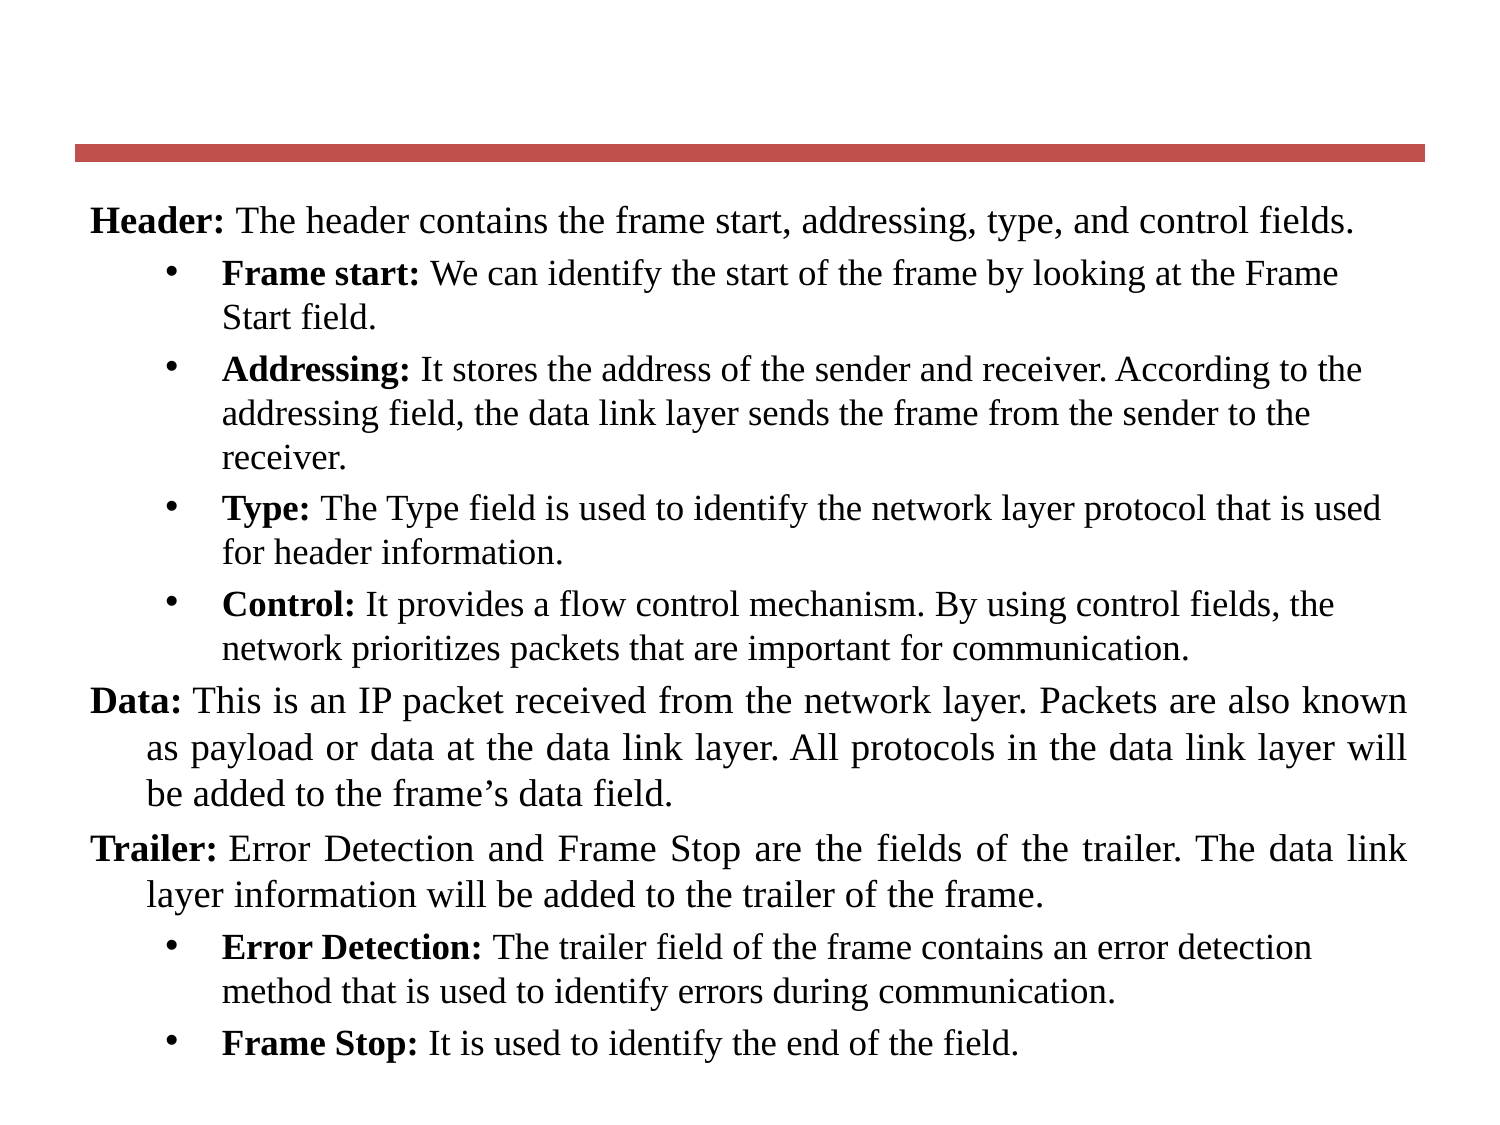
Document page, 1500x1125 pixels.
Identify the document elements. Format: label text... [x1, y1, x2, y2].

list Header: The header contains the frame start, addressing, type, and control fields. Frame start: We can identify the start of the frame by looking at the Frame Start field. Addressing: It stores the address of the sender and receiver. According to the addressing field, the data link layer sends the frame from the sender to the receiver. Type: The Type field is used to identify the network layer protocol that is used for header information. Control: It provides a flow control mechanism. By using control fields, the network prioritizes packets that are important for communication. Data: This is an IP packet received from the network layer. Packets are also known as payload or data at the data link layer. All protocols in the data link layer will be added to the frame’s data field. Trailer: Error Detection and Frame Stop are the fields of the trailer. The data link layer information will be added to the trailer of the frame. Error Detection: The trailer field of the frame contains an error detection method that is used to identify errors during communication. Frame Stop: It is used to identify the end of the field. [75, 187, 1425, 1075]
